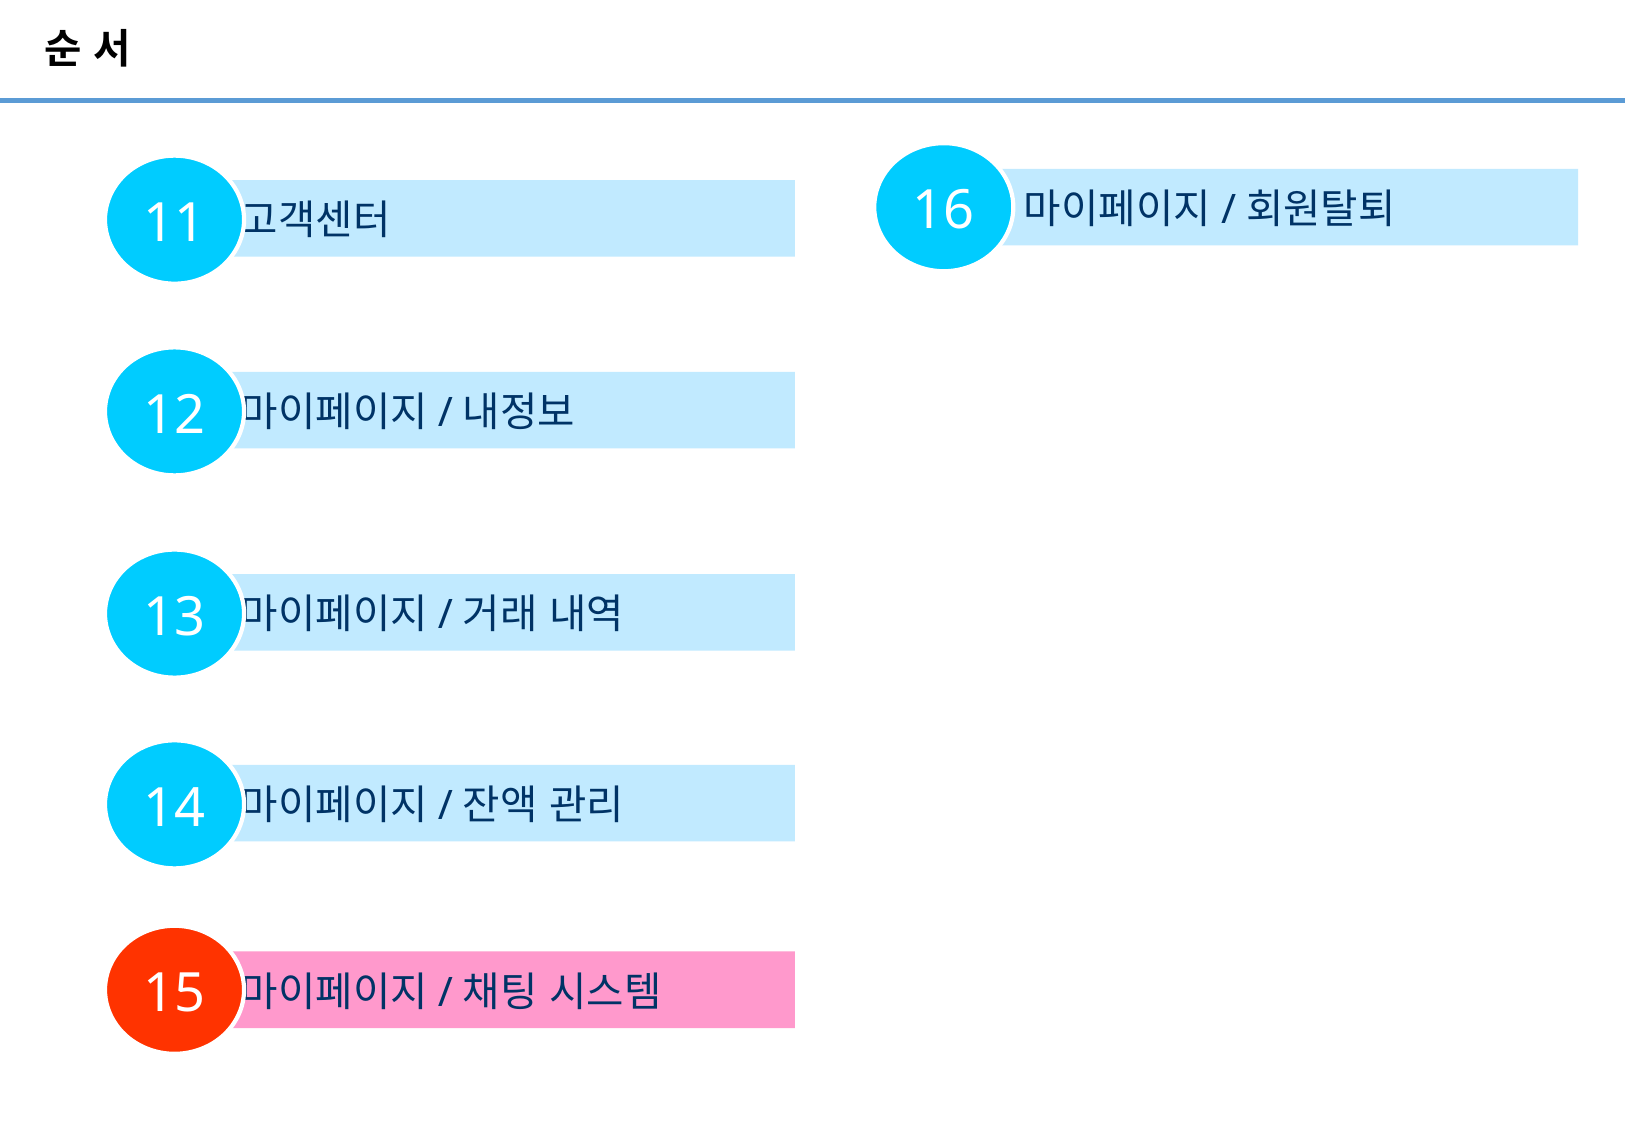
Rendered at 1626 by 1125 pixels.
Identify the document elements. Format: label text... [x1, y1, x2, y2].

text_box 마이페이지/내정보 [230, 371, 795, 449]
text_box 16 [874, 143, 1014, 272]
text_box 14 [105, 740, 245, 869]
text_box 13 [105, 549, 245, 678]
text_box 마이페이지/잔액 관리 [230, 764, 795, 842]
text_box 마이페이지/거래 내역 [231, 574, 795, 651]
text_box 11 [105, 155, 245, 284]
text_box 마이페이지/채팅 시스템 [231, 951, 795, 1029]
text_box 고객센터 [230, 180, 795, 257]
text_box 12 [105, 347, 245, 476]
title 순 서 [44, 0, 1108, 102]
text_box 마이페이지/회원탈퇴 [1000, 168, 1579, 246]
text_box 15 [105, 925, 245, 1054]
